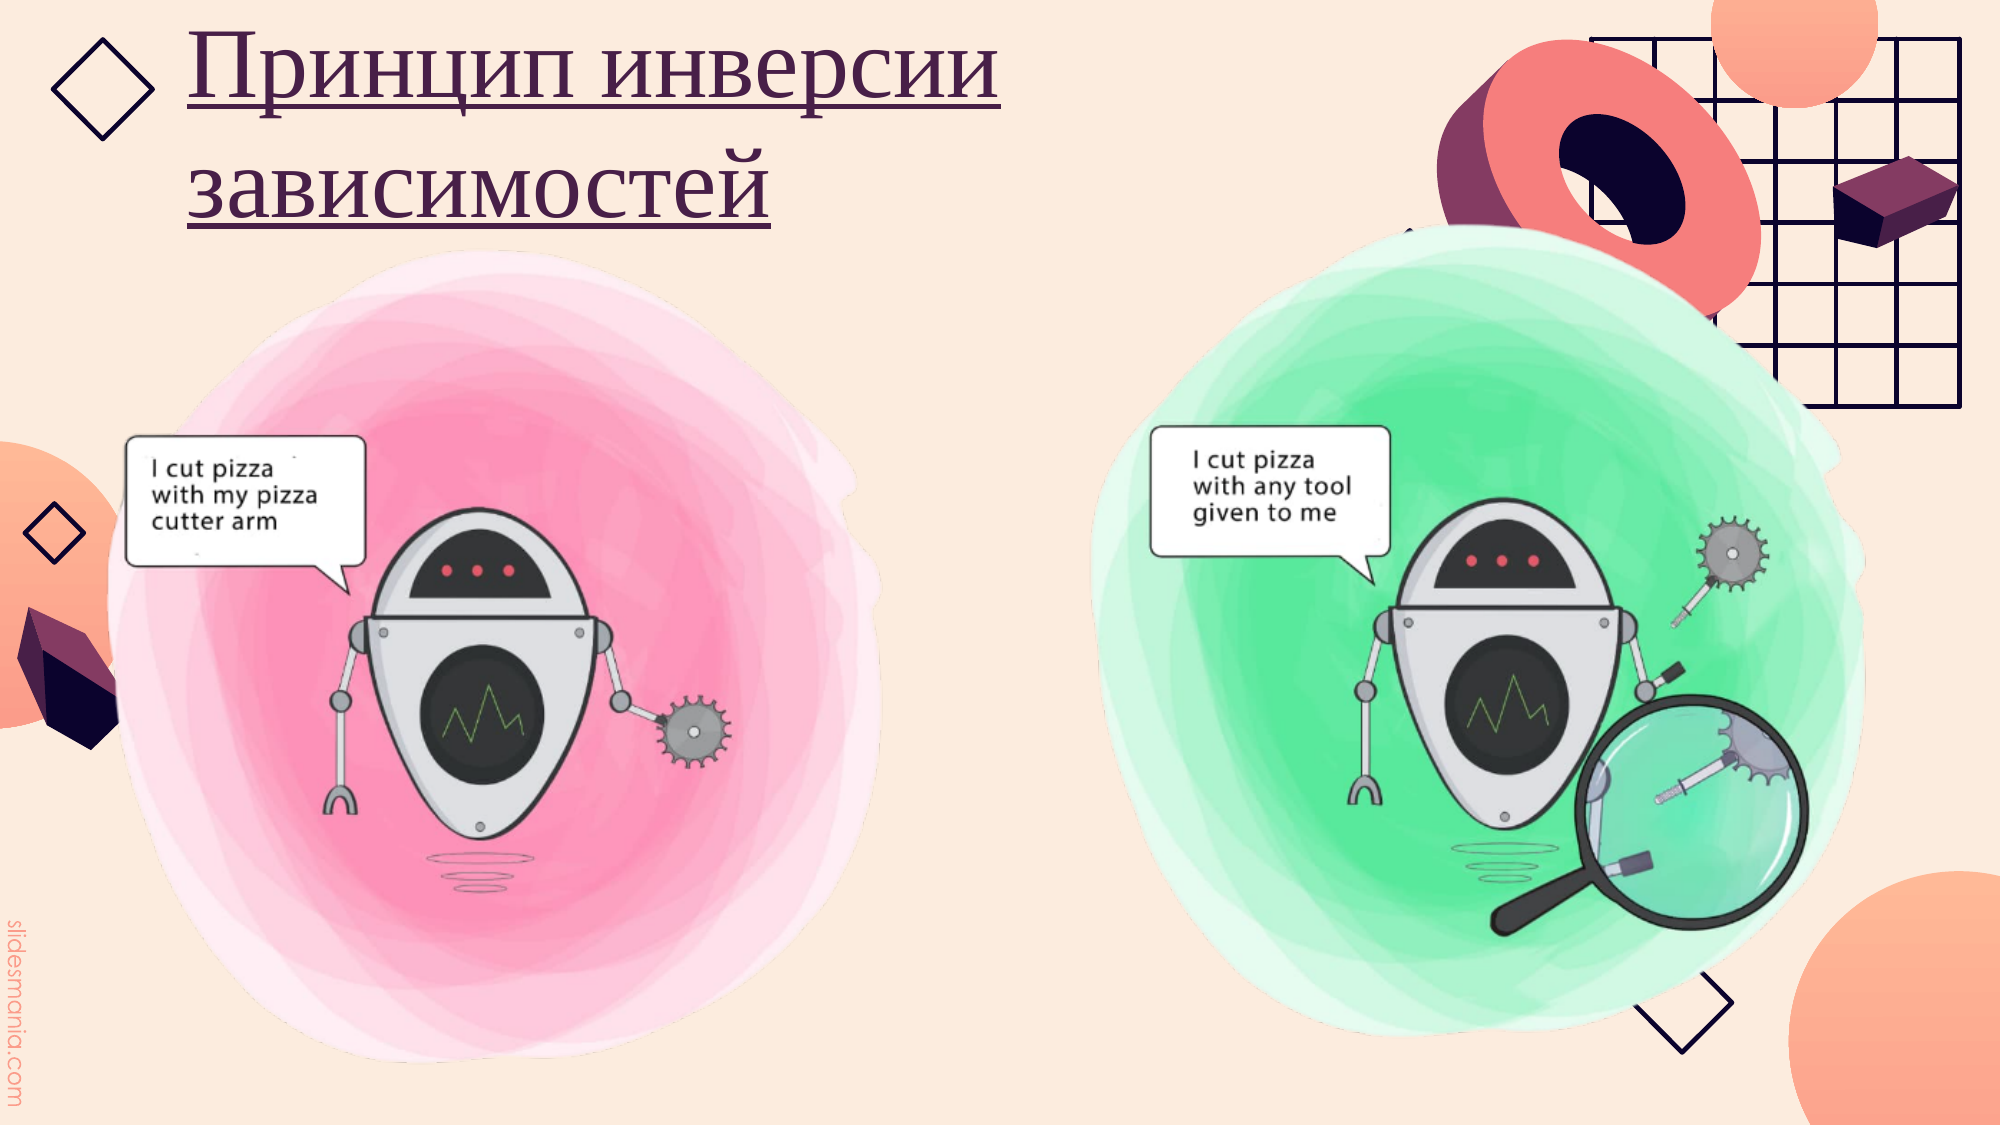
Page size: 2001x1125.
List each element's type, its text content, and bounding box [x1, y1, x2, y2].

picture [83, 133, 1917, 1125]
title Принцип инверсии зависимостей [166, 31, 1516, 130]
